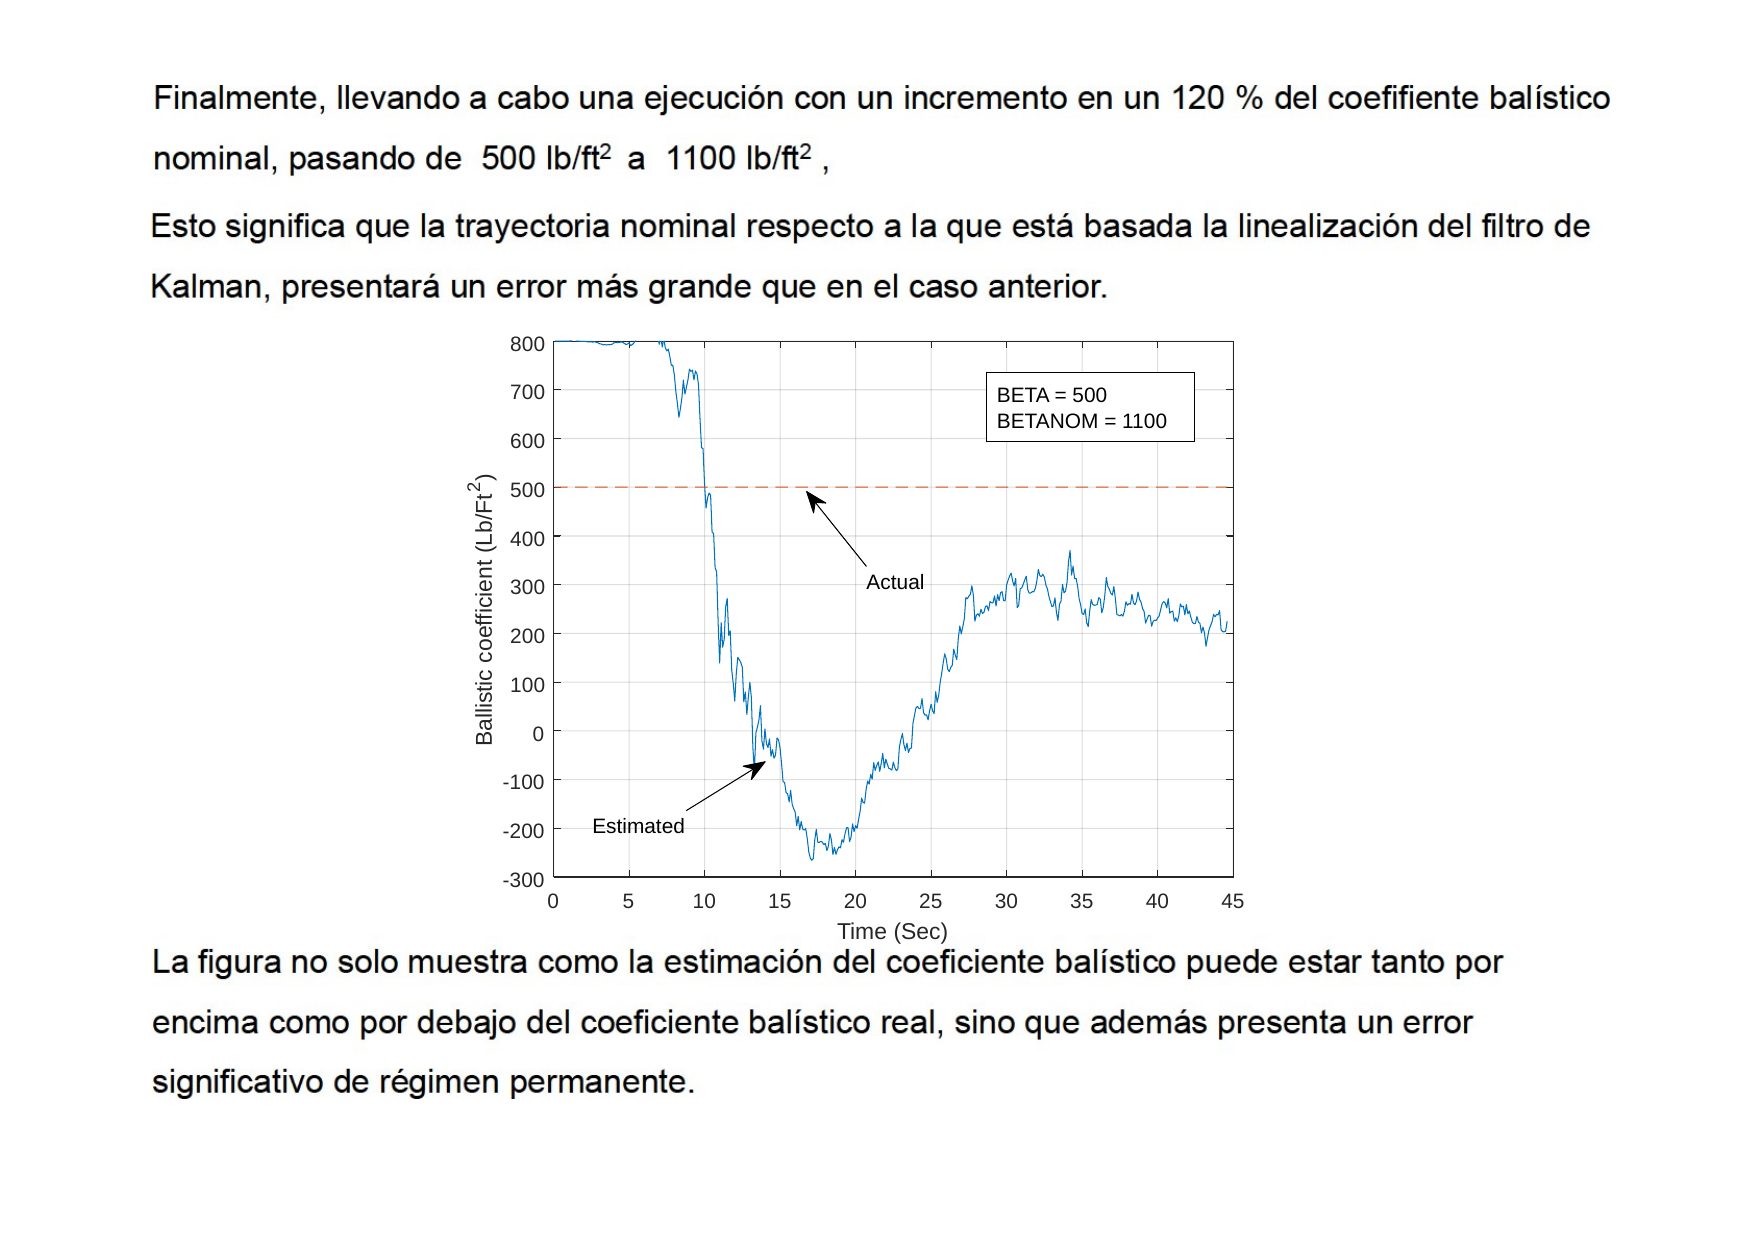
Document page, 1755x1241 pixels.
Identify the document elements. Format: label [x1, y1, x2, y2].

picture [150, 85, 1611, 1100]
